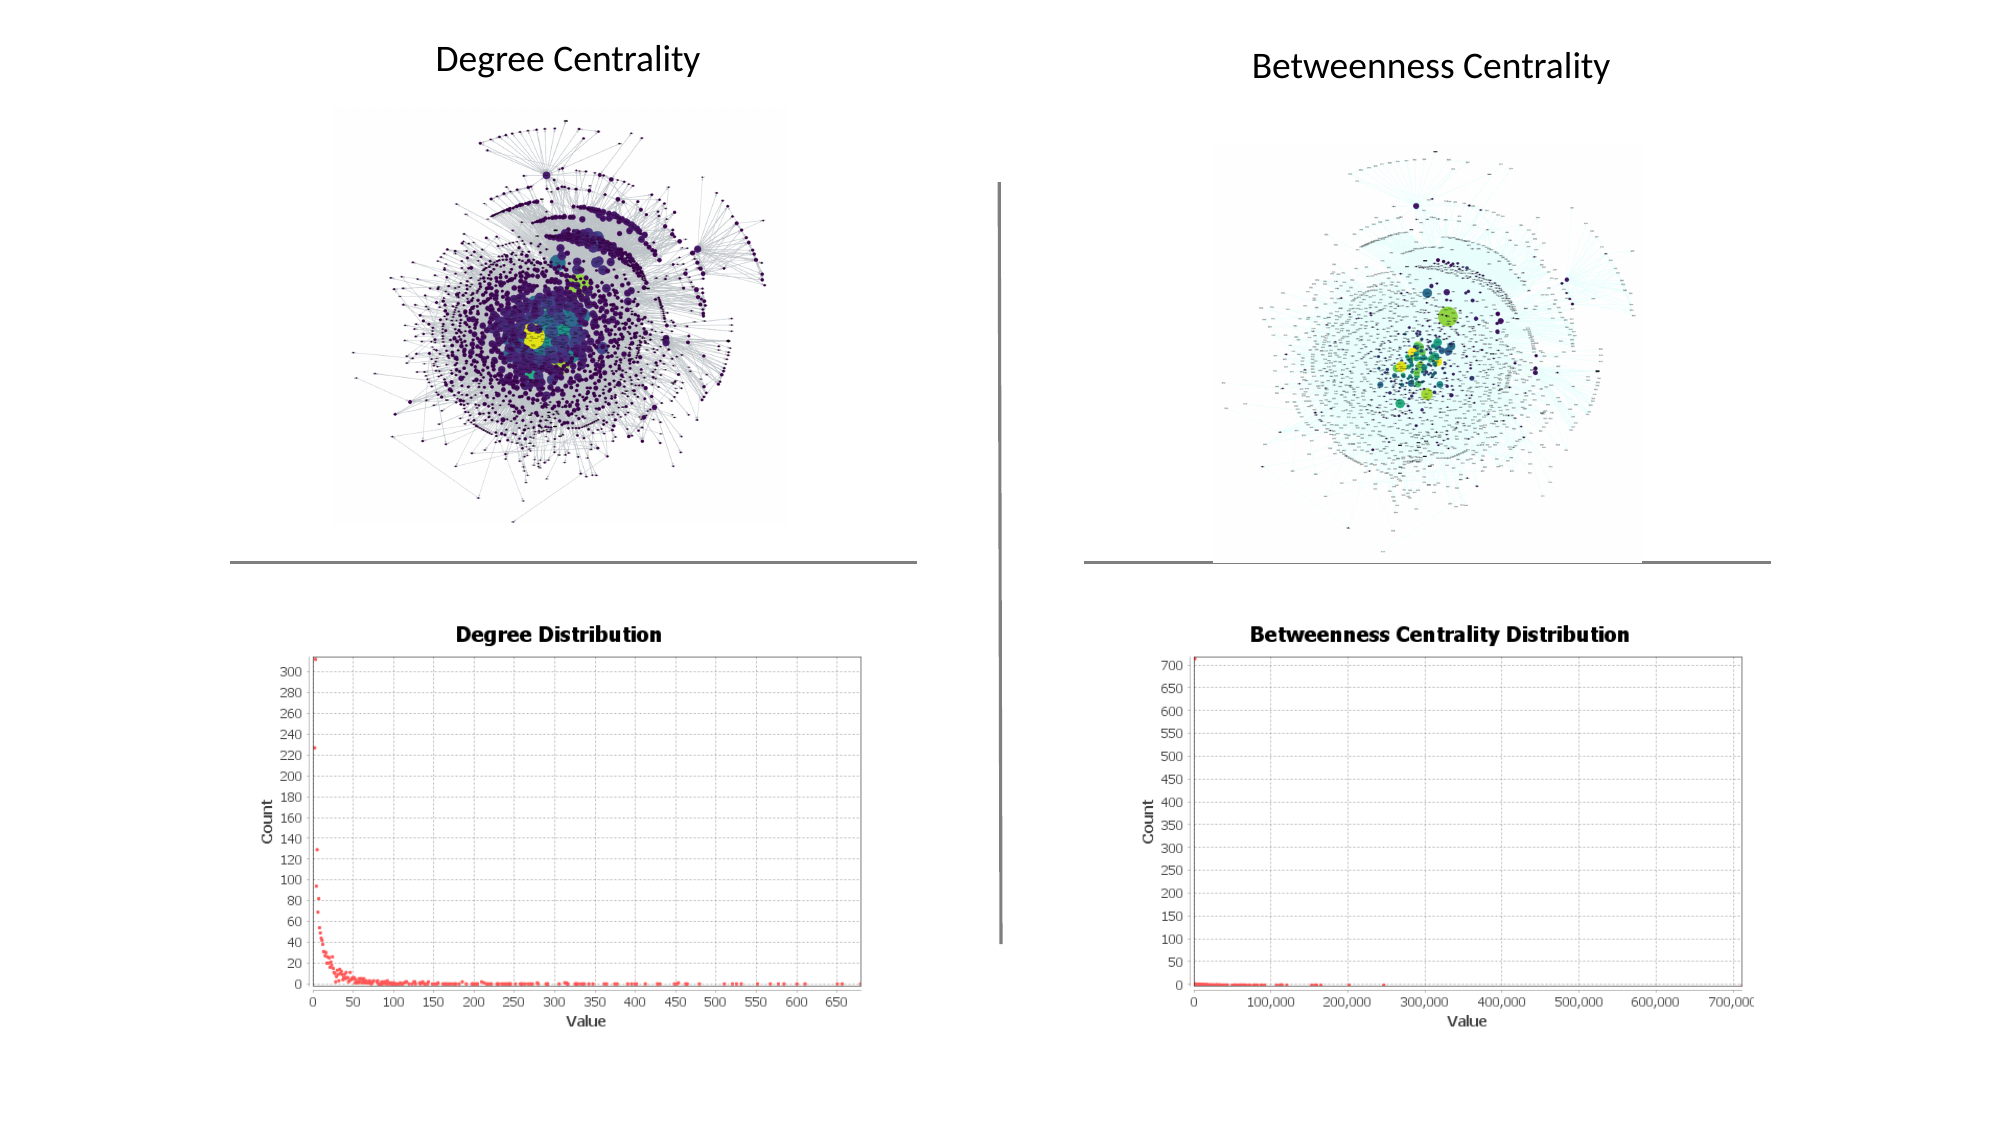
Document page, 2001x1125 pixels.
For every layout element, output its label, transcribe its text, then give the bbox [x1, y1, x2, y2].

picture [332, 106, 787, 525]
picture [246, 620, 873, 1038]
picture [1213, 143, 1642, 563]
text_box Betweenness Centrality [1116, 33, 1747, 94]
picture [1127, 620, 1754, 1038]
text_box Degree Centrality [253, 26, 883, 87]
